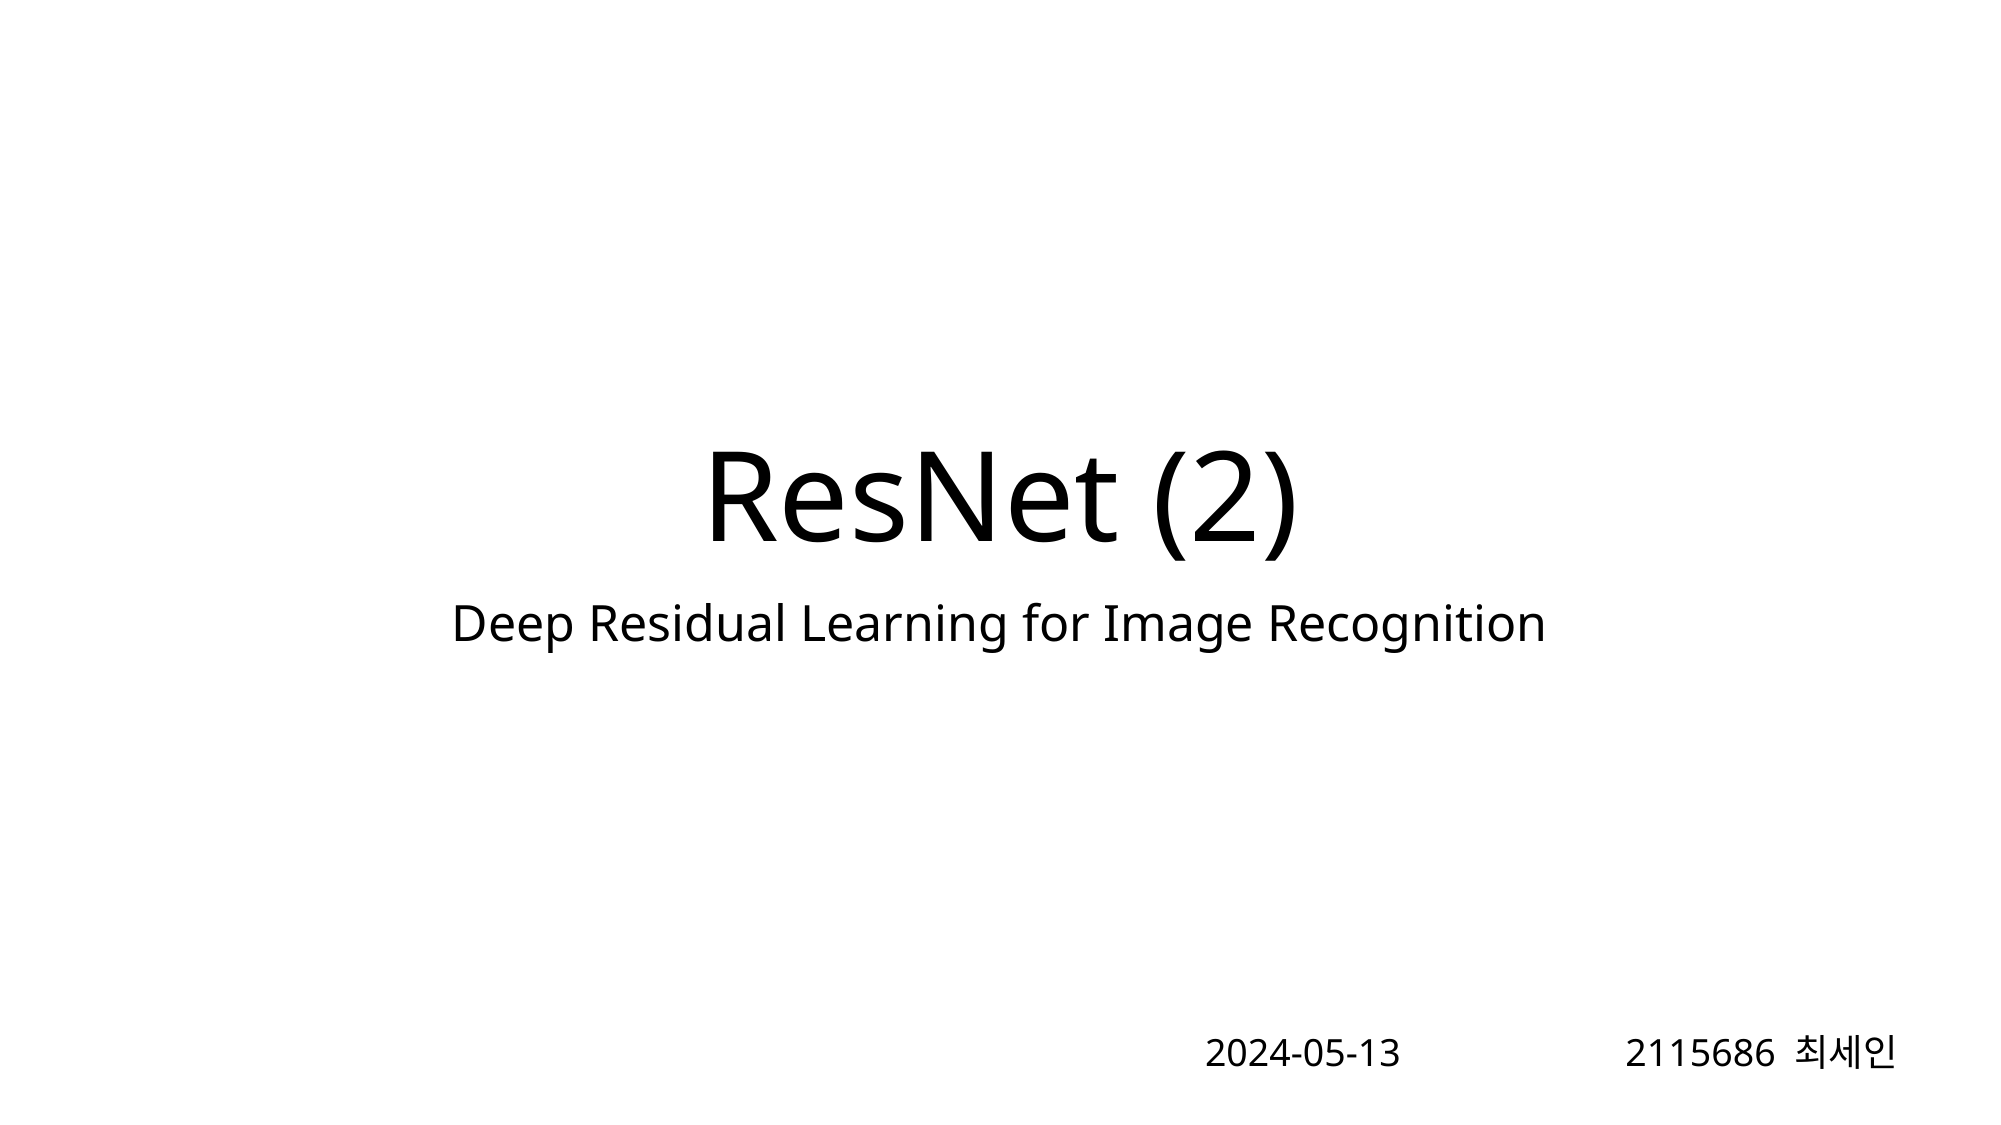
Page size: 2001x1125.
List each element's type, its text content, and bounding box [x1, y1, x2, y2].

title ResNet (2) [249, 184, 1750, 576]
subtitle Deep Residual Learning for Image Recognition [249, 590, 1750, 863]
text_box 2024-05-13 [1190, 1022, 1523, 1082]
text_box 2115686 최세인 [1610, 1022, 1943, 1082]
